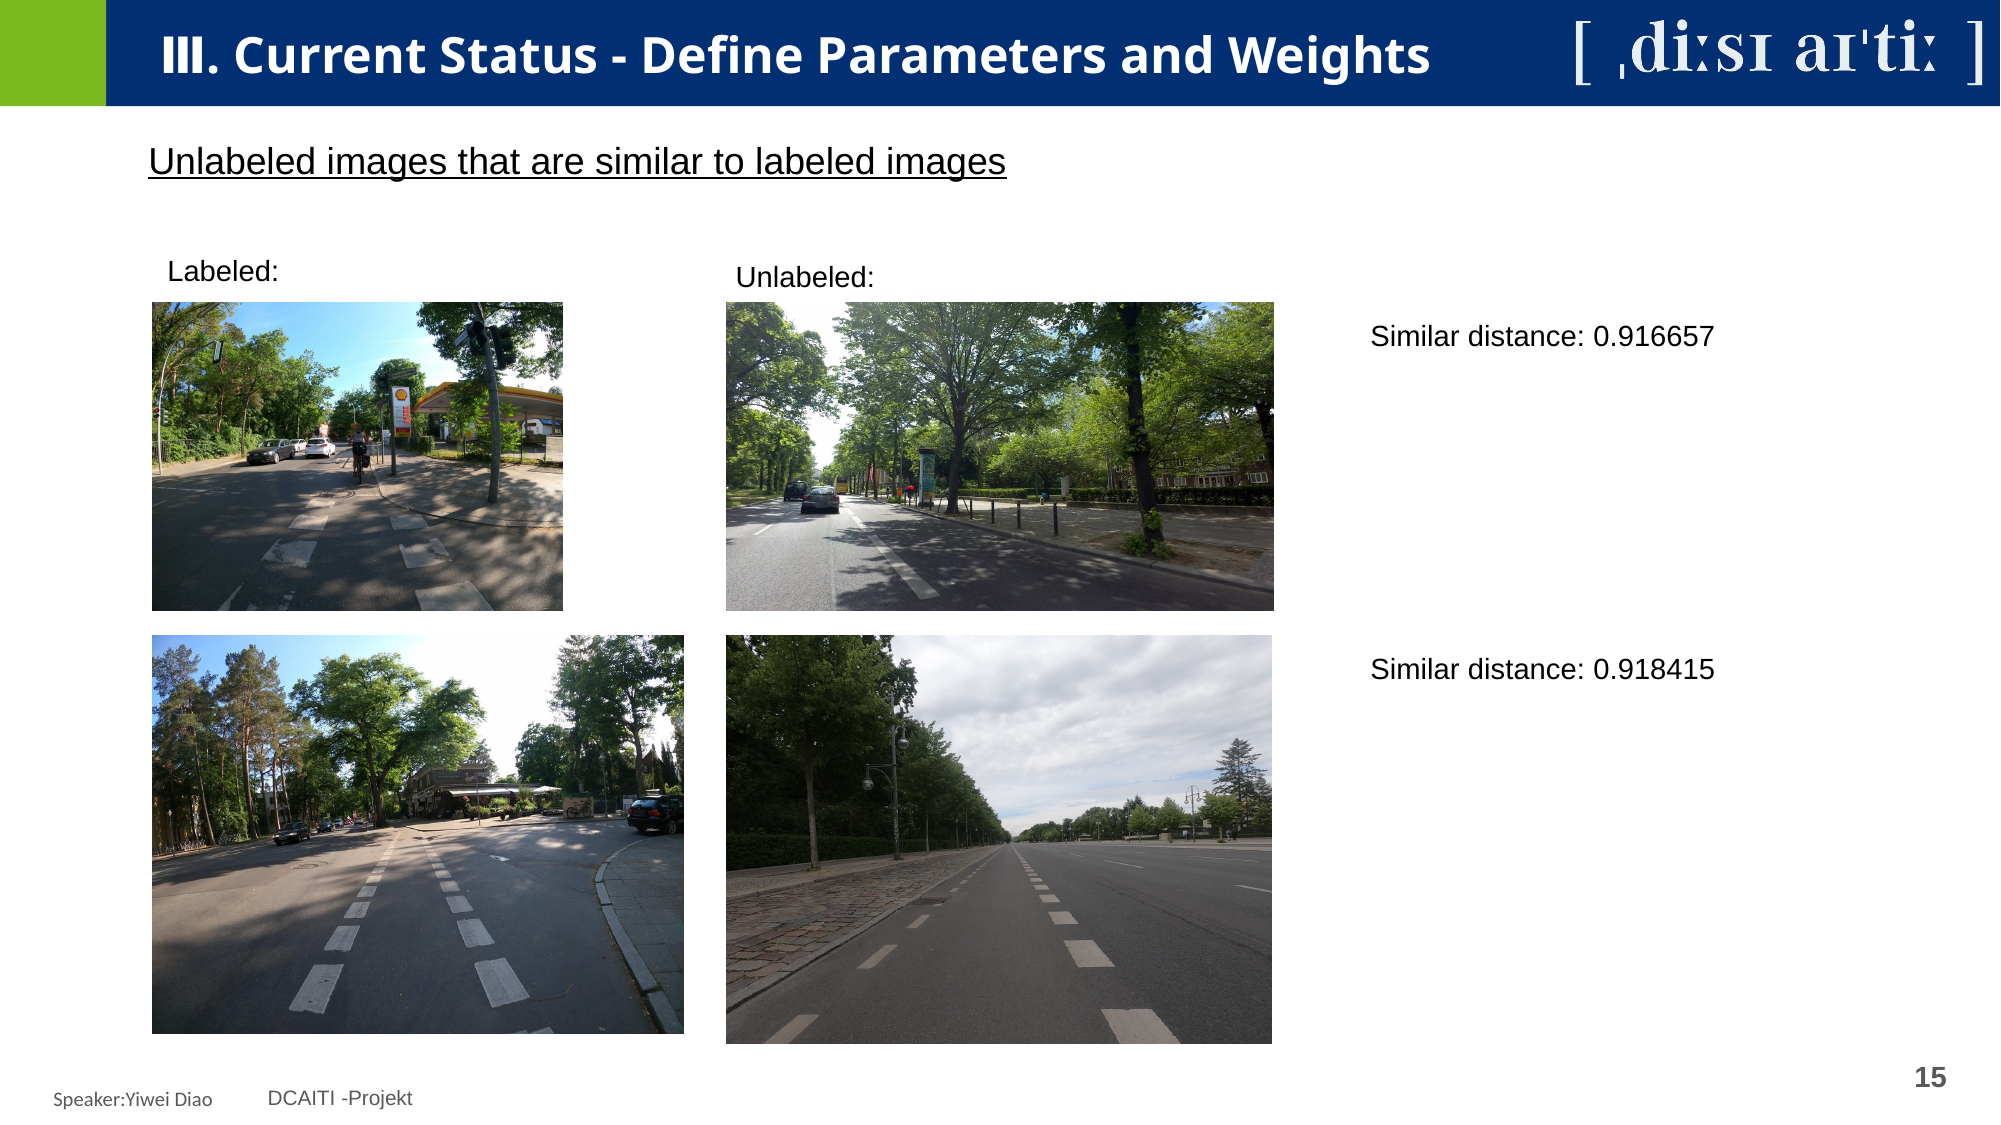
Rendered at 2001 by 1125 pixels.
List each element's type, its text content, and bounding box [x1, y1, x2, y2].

picture [152, 302, 564, 611]
slide_number Speaker:Yiwei Diao [52, 1071, 215, 1125]
text_box Similar distance: 0.918415 [1355, 635, 1887, 700]
text_box Ⅲ. Current Status - Define Parameters and Weights [106, 0, 1626, 107]
picture [1626, 9, 1993, 94]
text_box DCAITI -Projekt [267, 1071, 1841, 1125]
text_box Similar distance: 0.916657 [1355, 302, 1887, 368]
picture [726, 302, 1274, 611]
picture [152, 634, 684, 1034]
text_box Unlabeled images that are similar to labeled images [133, 129, 1742, 420]
text_box Labeled: [152, 236, 542, 302]
text_box Unlabeled: [720, 242, 1169, 307]
text_box ‹#› [1850, 1022, 1947, 1125]
picture [726, 634, 1272, 1045]
